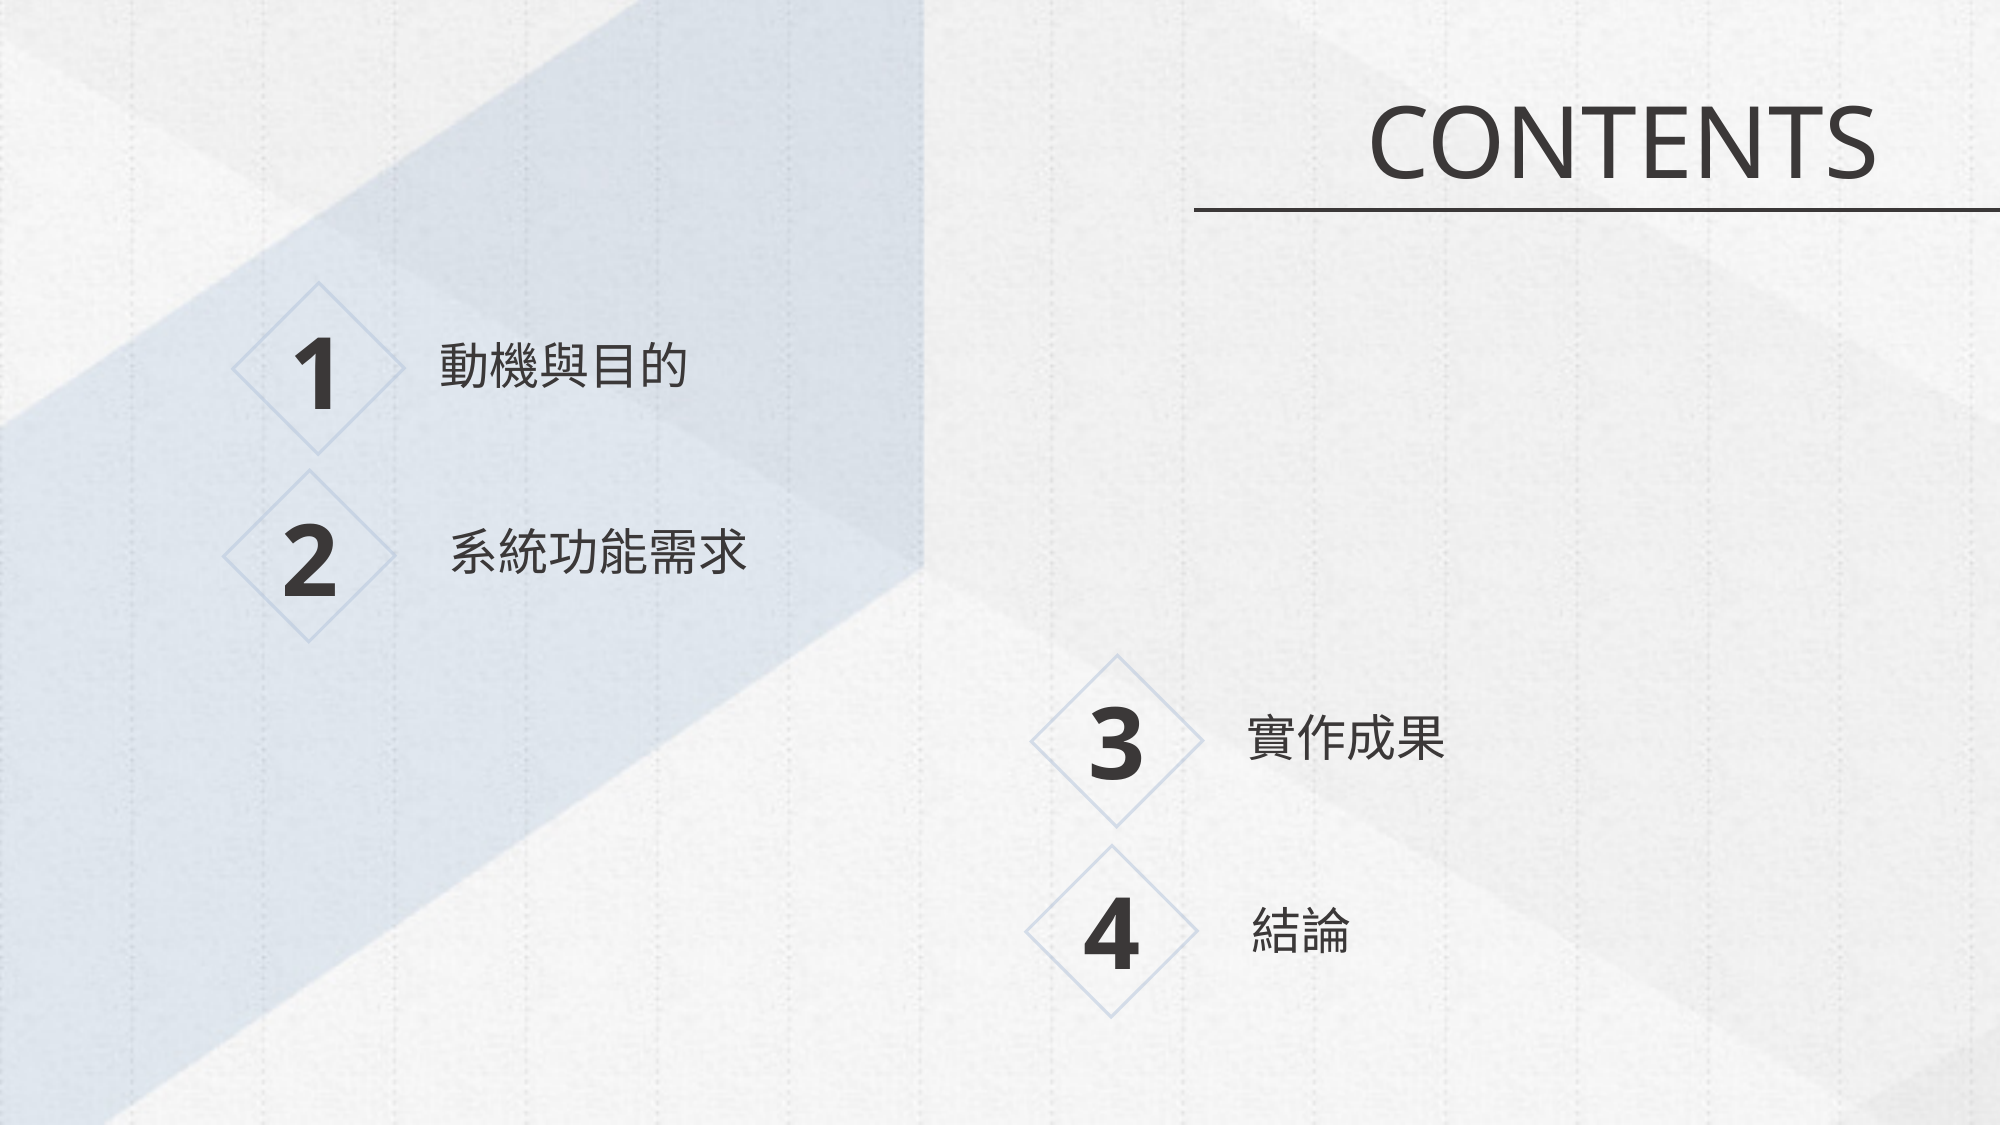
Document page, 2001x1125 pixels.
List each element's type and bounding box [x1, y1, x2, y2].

text_box [1037, 854, 1694, 1005]
picture [0, 0, 2000, 1125]
text_box [1042, 664, 1689, 815]
text_box [234, 481, 891, 632]
text_box [243, 294, 883, 445]
text_box [1168, 71, 2000, 211]
